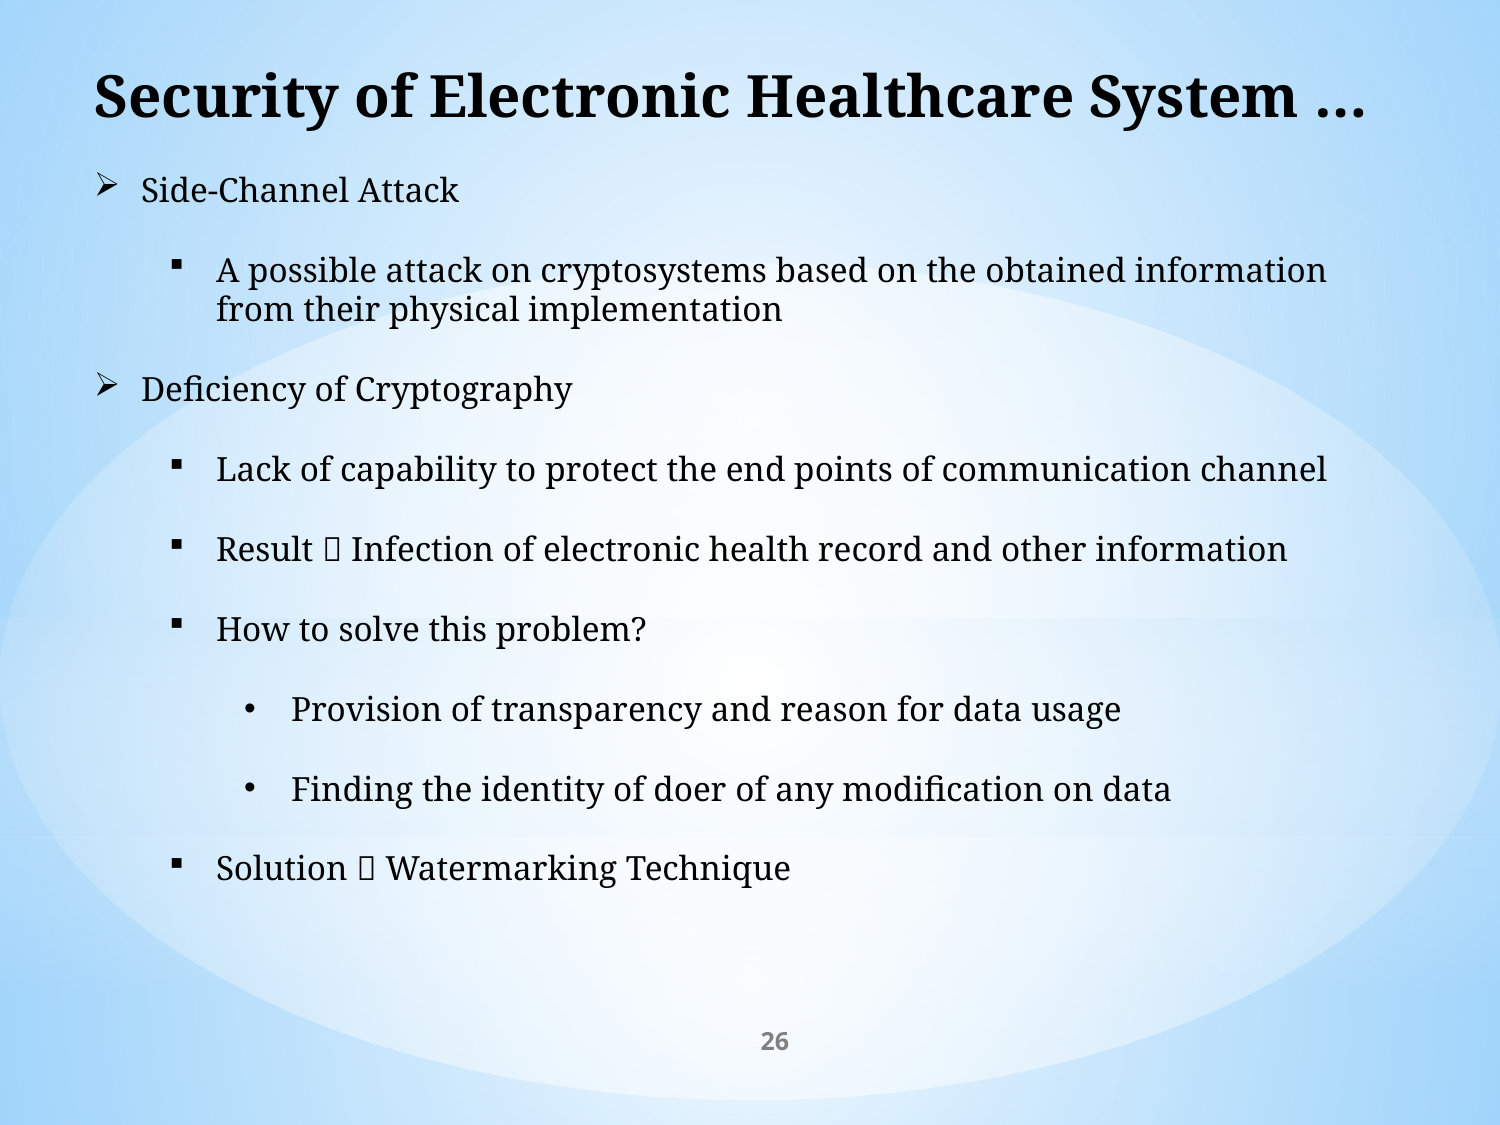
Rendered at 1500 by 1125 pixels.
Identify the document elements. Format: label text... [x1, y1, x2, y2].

text_box Security of Electronic Healthcare System … Side-Channel Attack A possible attack on cryptosystems based on the obtained information from their physical implementation Deficiency of Cryptography Lack of capability to protect the end points of communication channel Result  Infection of electronic health record and other information How to solve this problem? Provision of transparency and reason for data usage Finding the identity of doer of any modification on data Solution  Watermarking Technique [79, 51, 1425, 895]
slide_number 26 [624, 1012, 925, 1073]
